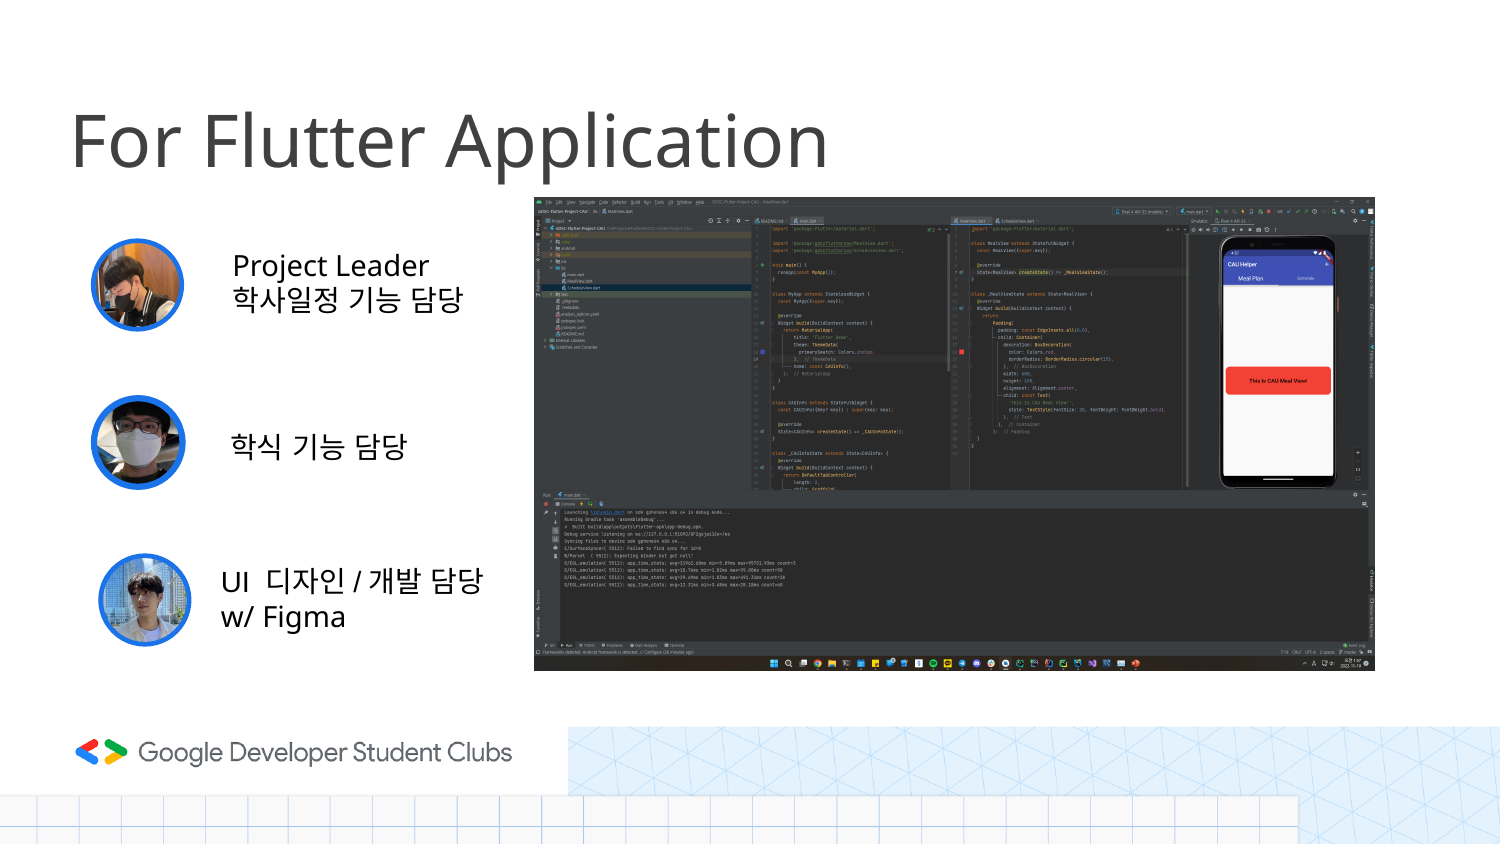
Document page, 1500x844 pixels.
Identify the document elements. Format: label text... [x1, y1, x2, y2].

text_box UI 디자인/개발 담당 w/ Figma [206, 555, 500, 641]
picture [0, 0, 1500, 844]
text_box 학식 기능 담당 [215, 422, 424, 472]
title For Flutter Application [54, 79, 1406, 251]
text_box Project Leader 학사일정 기능 담당 [217, 239, 480, 325]
